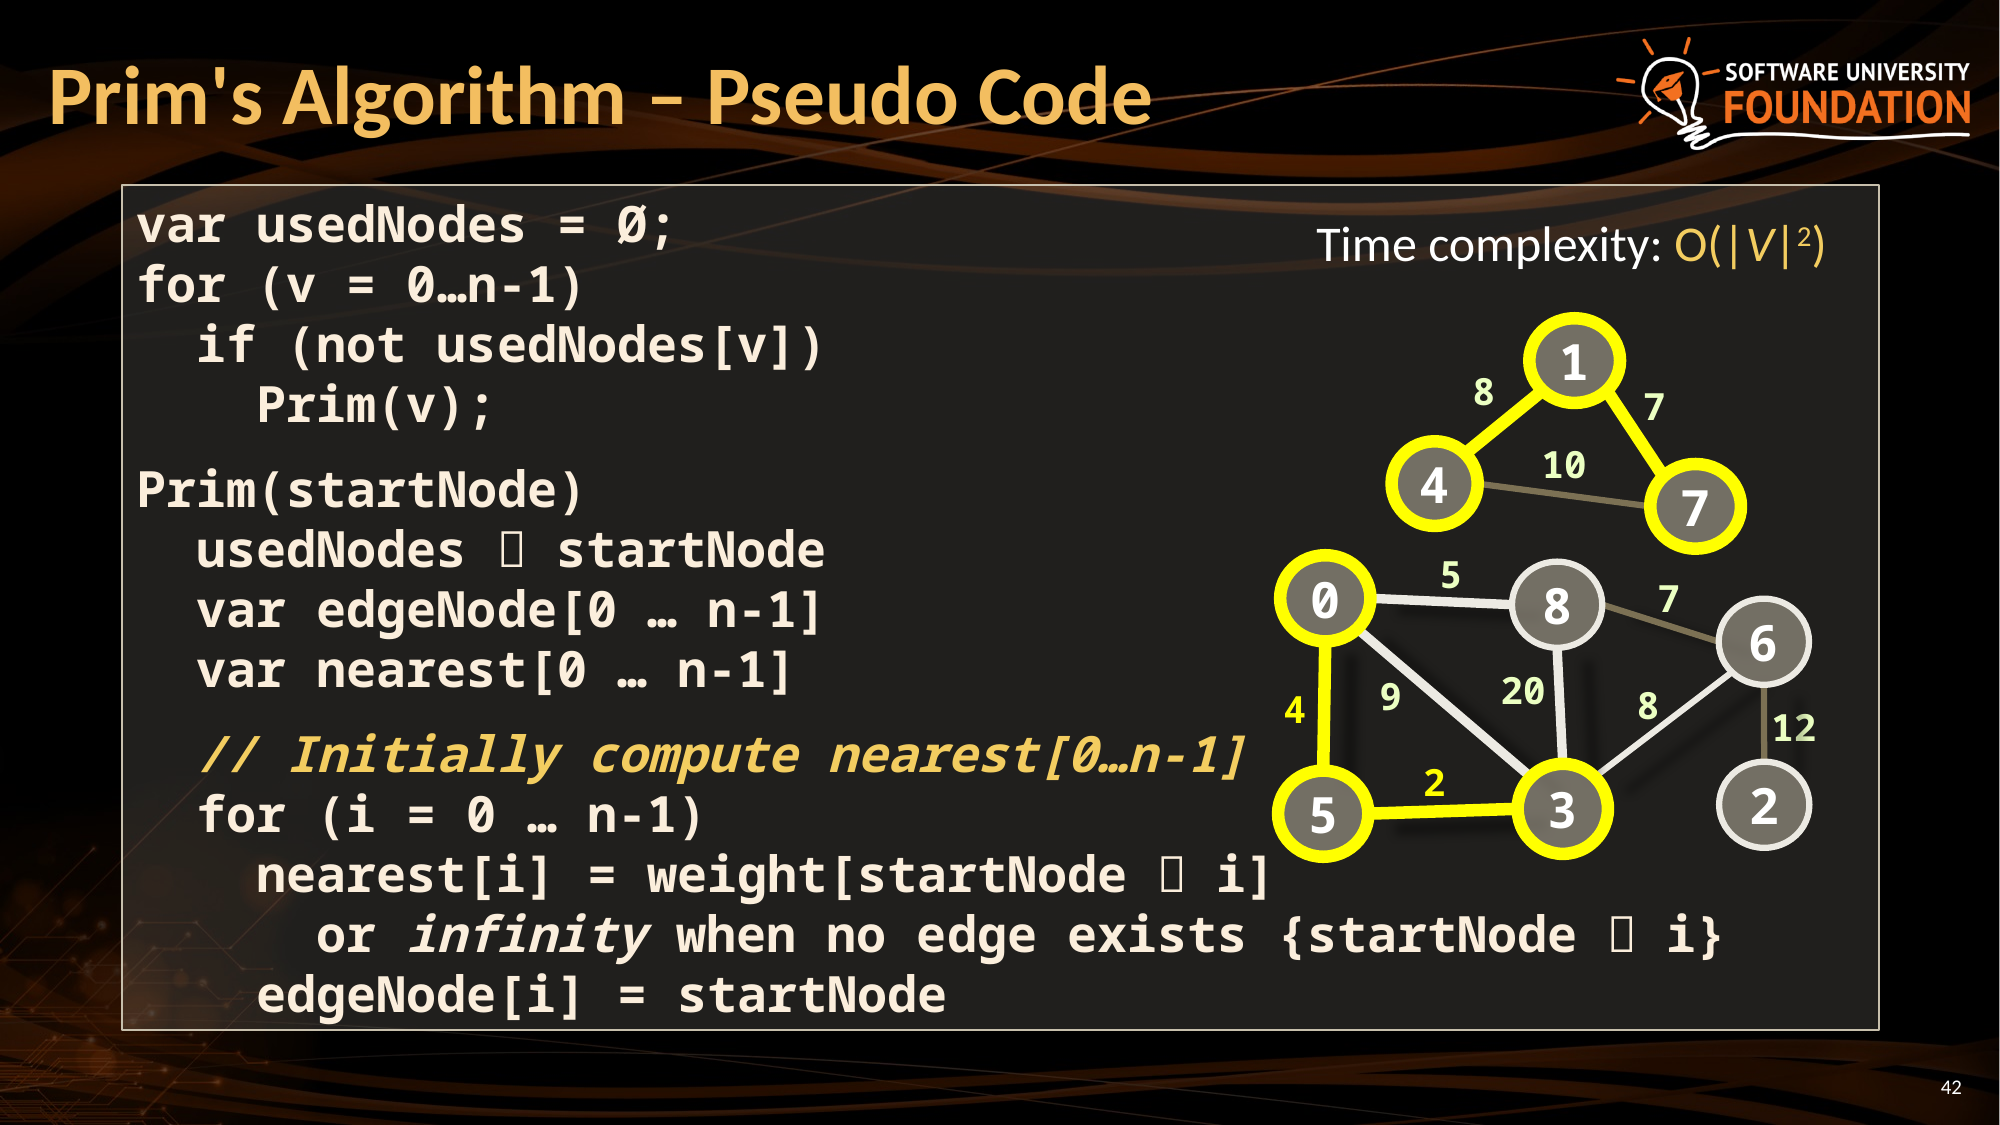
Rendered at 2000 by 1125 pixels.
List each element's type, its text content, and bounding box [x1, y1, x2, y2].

picture [0, 0, 2000, 1125]
title Prim's Algorithm – Pseudo Code [30, 6, 1602, 189]
slide_number 42 [1897, 1070, 1968, 1103]
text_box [1270, 318, 1829, 857]
text_box Time complexity: O(|V|2) [1301, 203, 1842, 279]
text_box var usedNodes = Ø; for (v = 0…n-1) if (not usedNodes[v]) Prim(v); Prim(startNode) usedNodes  startNode var edgeNode[0 … n-1] var nearest[0 … n-1] // Initially compute nearest[0…n-1] for (i = 0 … n-1) nearest[i] = weight[startNode  i] or infinity when no edge exists {startNode  i} edgeNode[i] = startNode [122, 185, 1880, 1030]
